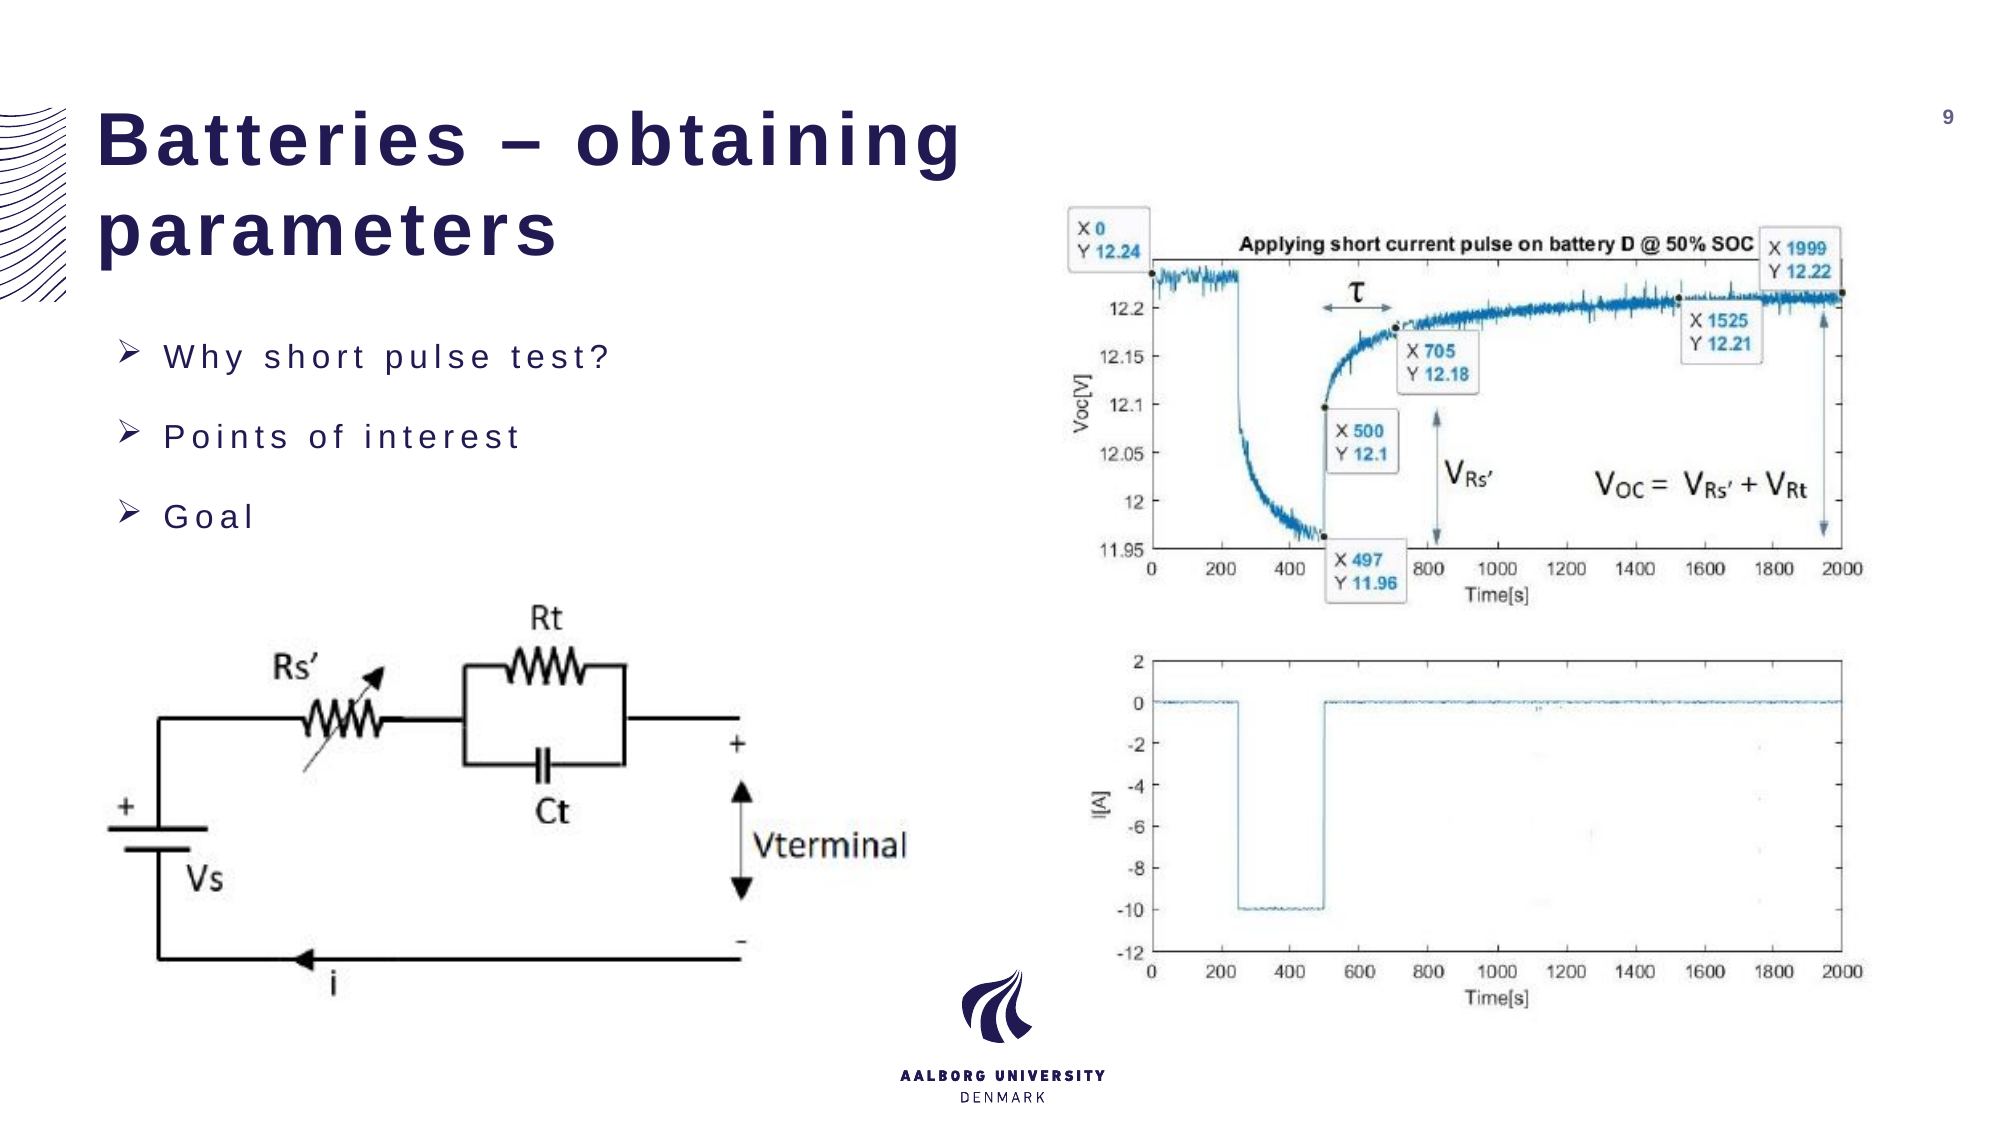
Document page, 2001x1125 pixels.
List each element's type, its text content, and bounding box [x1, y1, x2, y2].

title Batteries – obtaining parameters [96, 58, 1022, 325]
picture [1037, 187, 1891, 1028]
text_box Why short pulse test? Points of interest Goal [101, 328, 955, 583]
picture [87, 589, 934, 1030]
slide_number 9 [1860, 97, 1954, 135]
